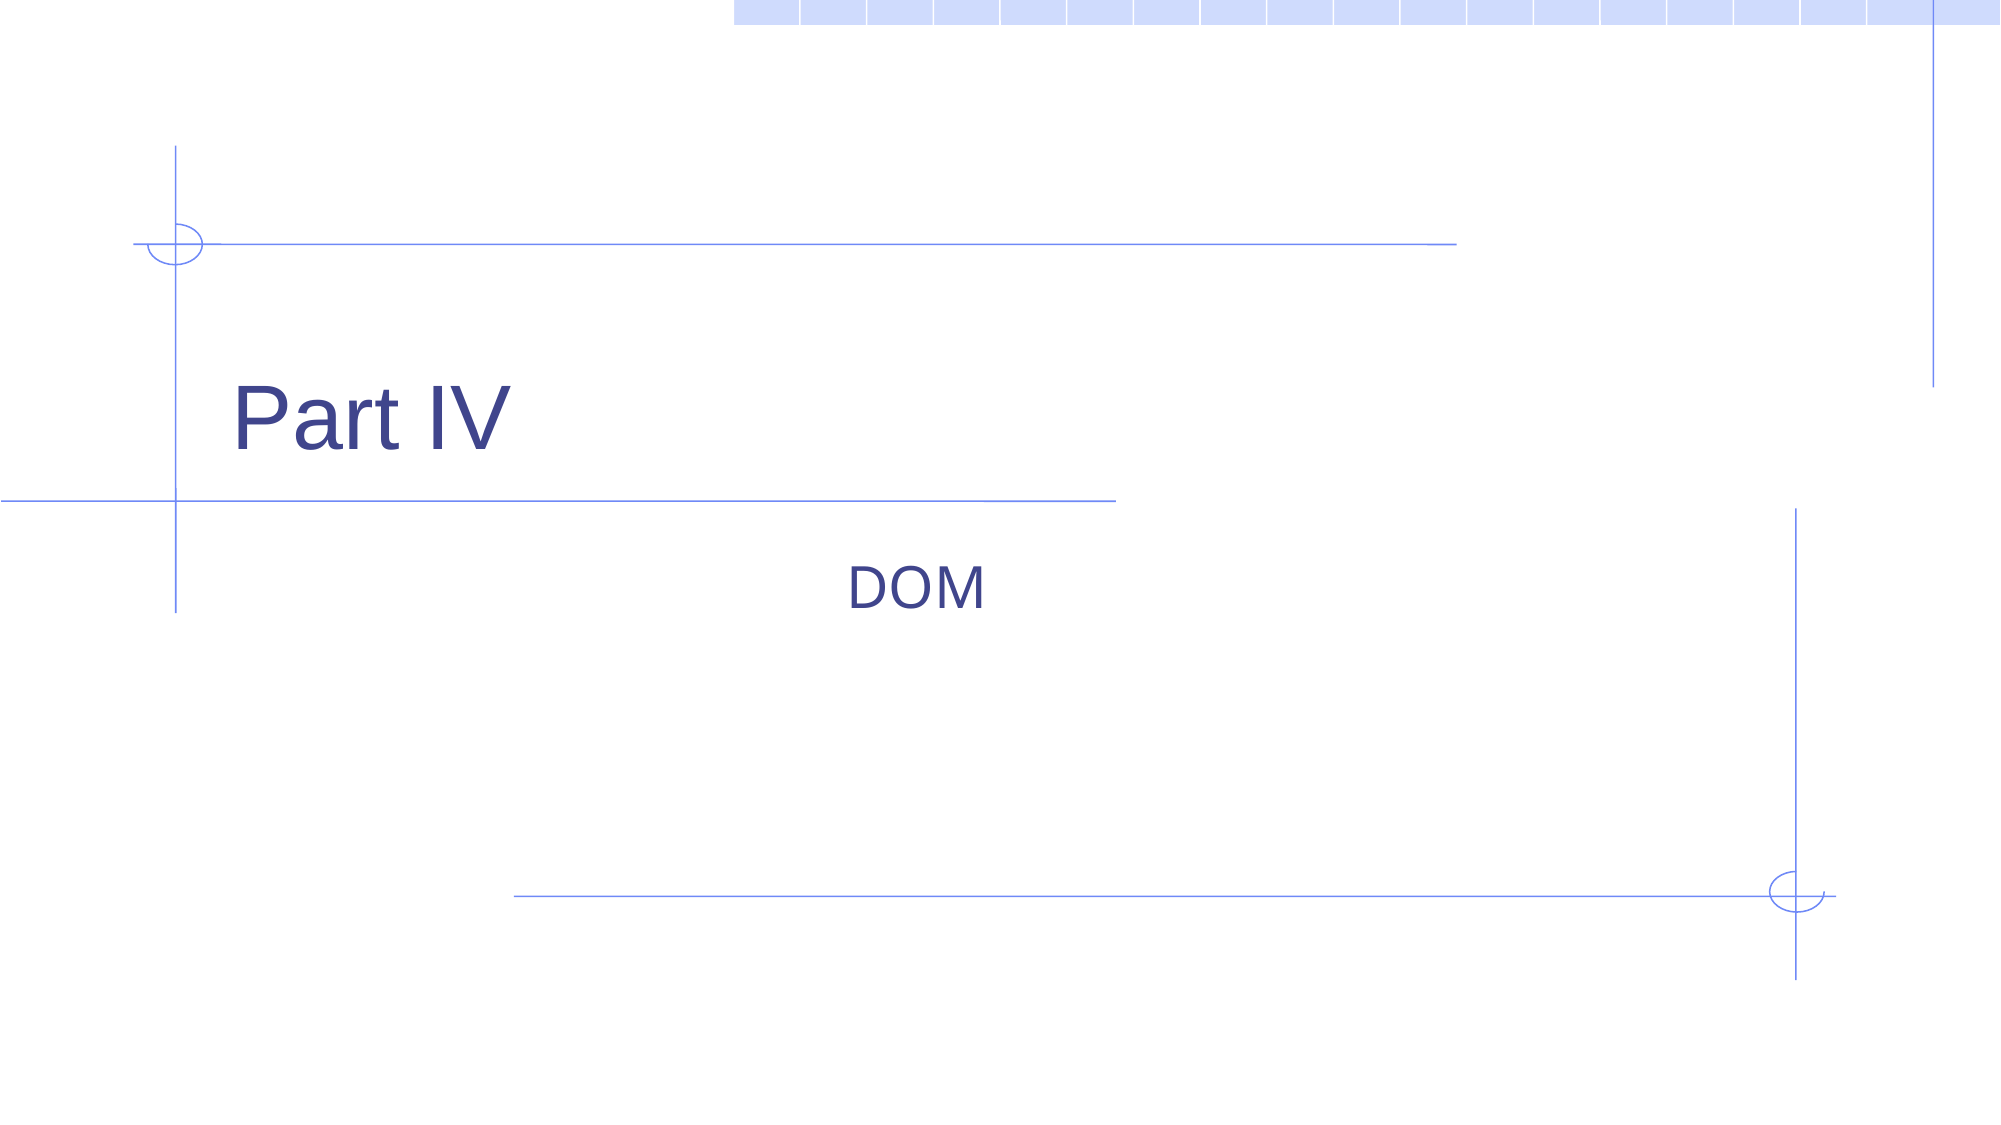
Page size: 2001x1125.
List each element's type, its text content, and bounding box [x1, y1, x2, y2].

title Part IV [216, 287, 1917, 475]
subtitle DOM [216, 542, 1617, 831]
